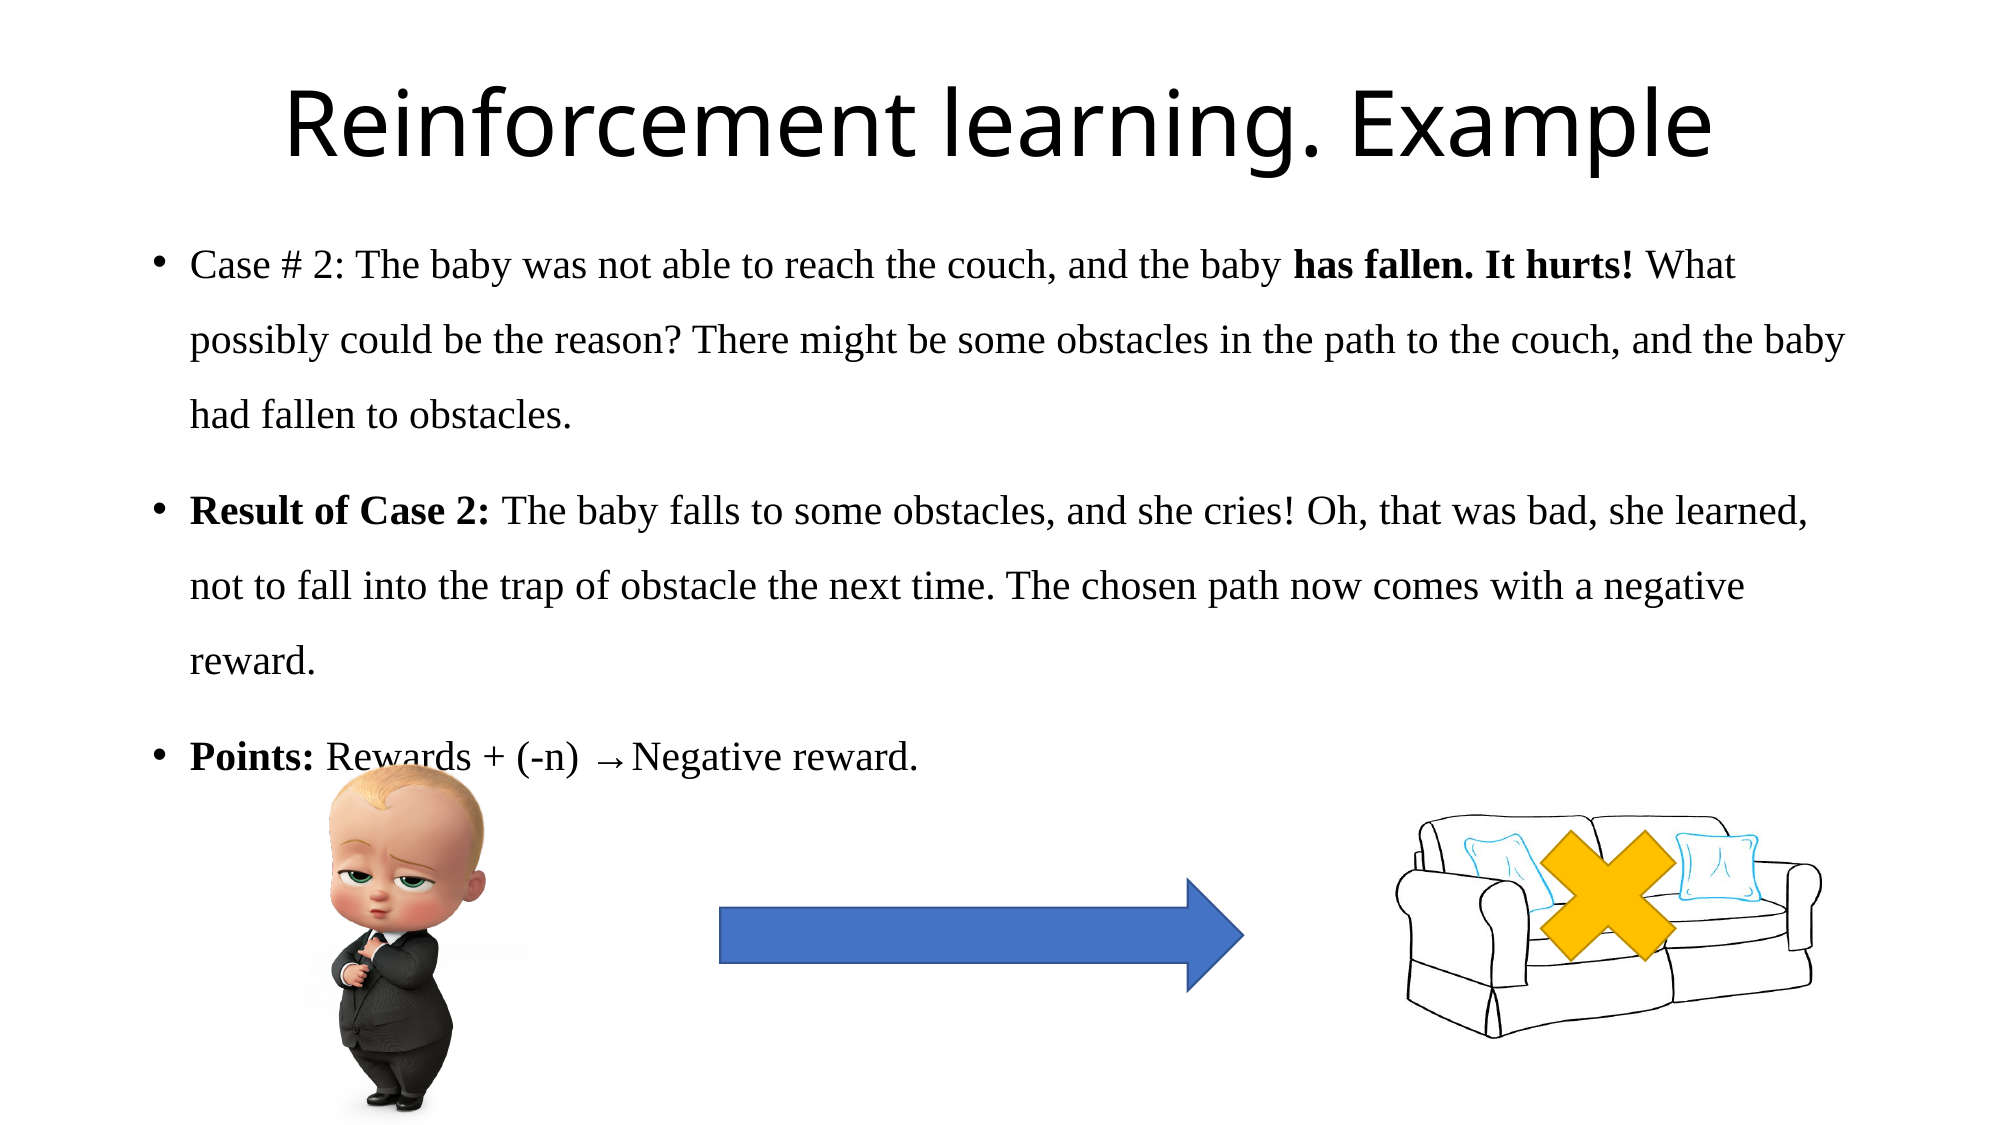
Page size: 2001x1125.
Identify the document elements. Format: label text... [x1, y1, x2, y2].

text_box [719, 877, 1245, 994]
picture [1387, 738, 1829, 1125]
picture [274, 744, 527, 1125]
list Case # 2: The baby was not able to reach the couch, and the baby has fallen. It hurts! What possibly could be the reason? There might be some obstacles in the path to the couch, and the baby had fallen to obstacles. Result of Case 2: The baby falls to some obstacles, and she cries! Oh, that was bad, she learned, not to fall into the trap of obstacle the next time. The chosen path now comes with a negative reward. Points: Rewards + (-n) →Negative reward. [137, 203, 1863, 1014]
title Reinforcement learning. Example [137, 49, 1863, 203]
